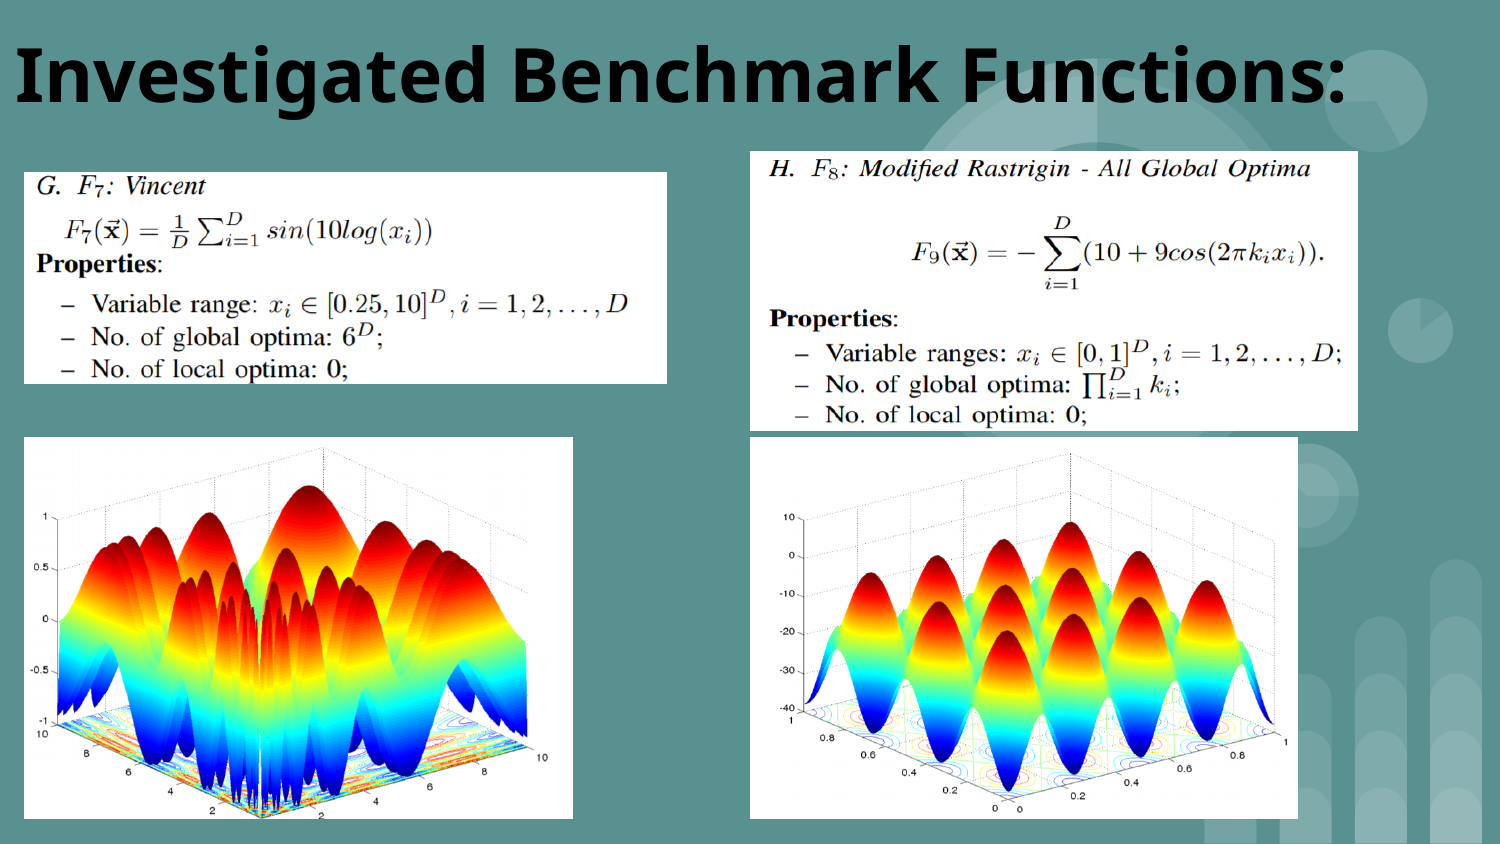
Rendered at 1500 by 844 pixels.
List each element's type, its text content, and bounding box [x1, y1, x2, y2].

picture [749, 151, 1359, 431]
picture [24, 172, 667, 384]
title Investigated Benchmark Functions: [0, 0, 1481, 145]
picture [749, 437, 1298, 819]
picture [24, 437, 573, 819]
